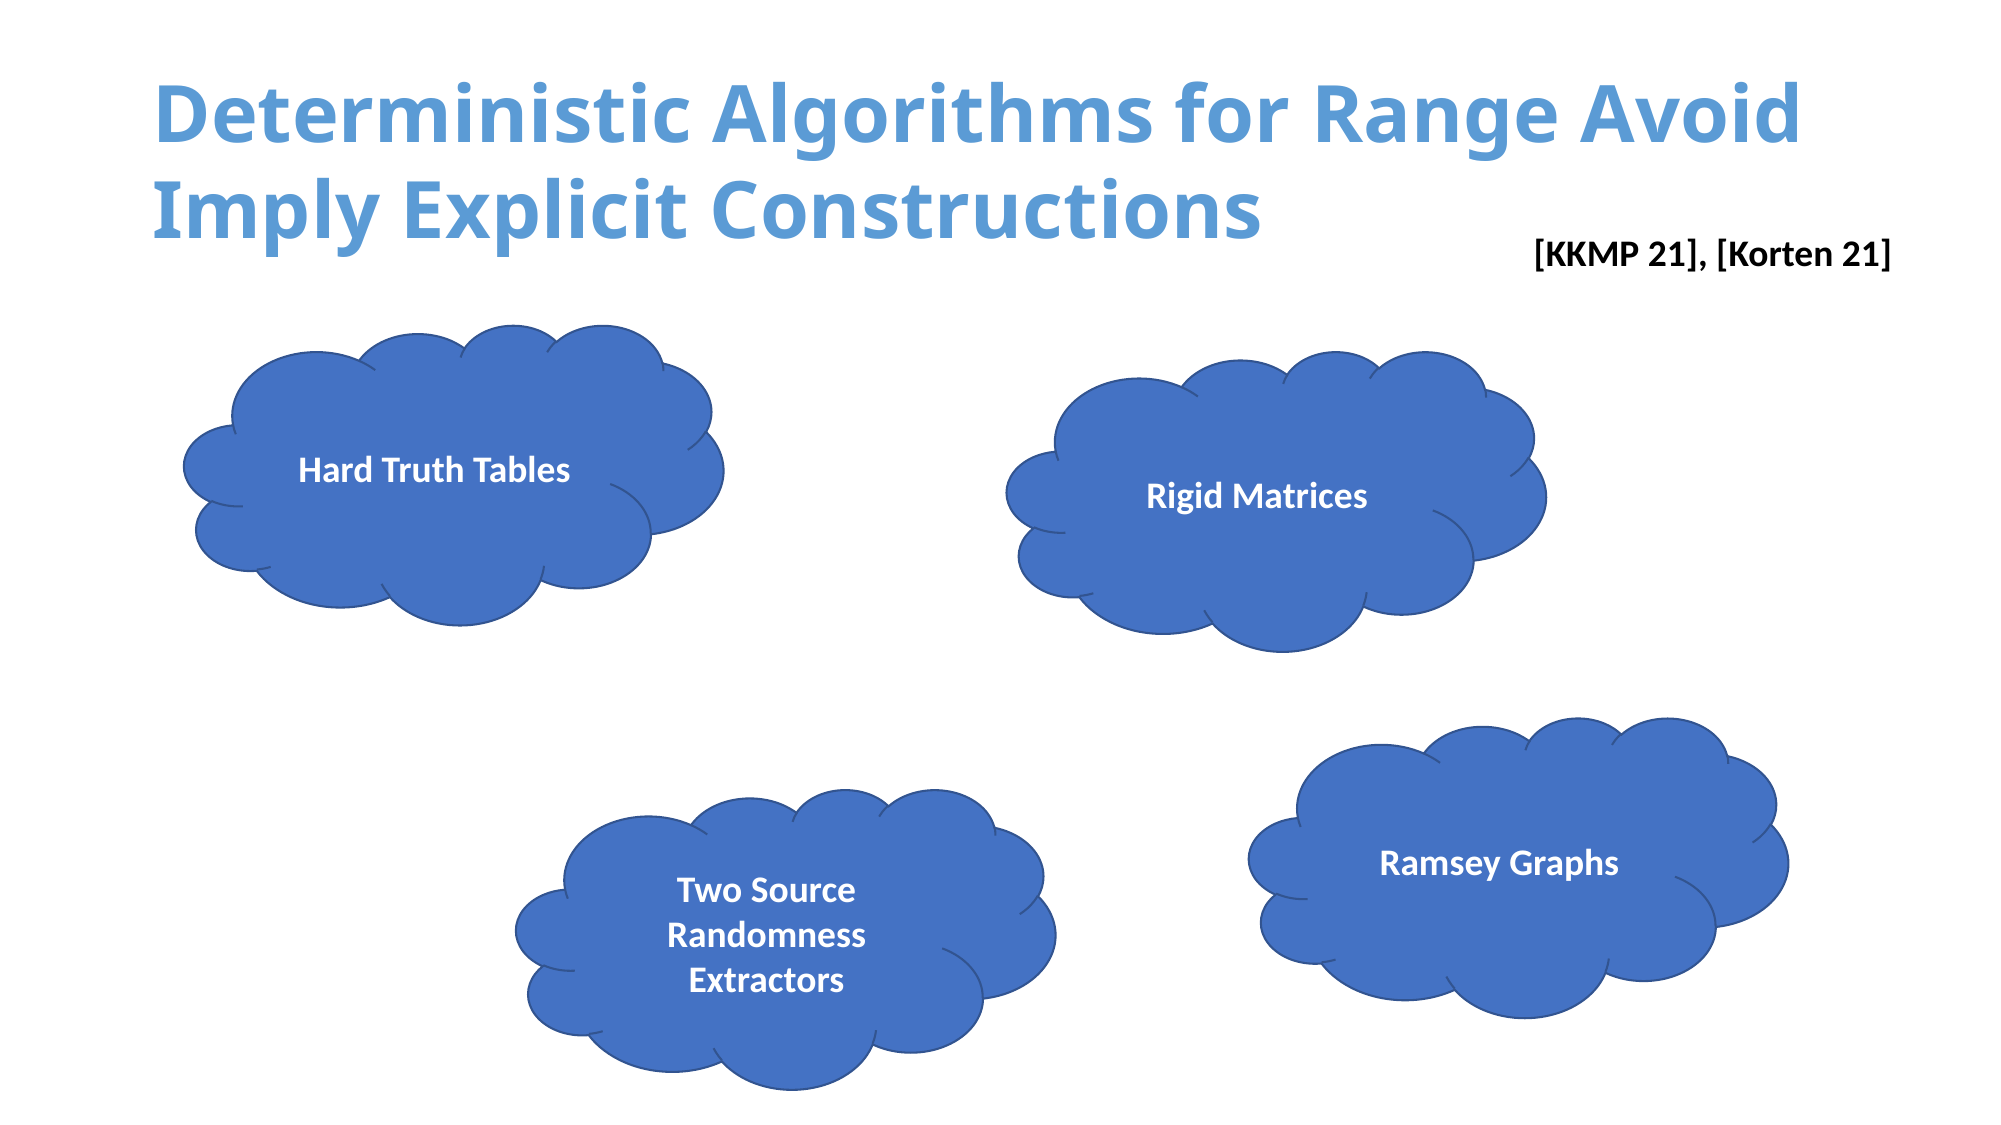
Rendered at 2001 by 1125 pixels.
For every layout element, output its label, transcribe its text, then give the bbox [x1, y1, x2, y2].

text_box [KKMP 21], [Korten 21] [1518, 221, 1960, 282]
text_box Two Source Randomness Extractors [514, 789, 1057, 1091]
text_box Hard Truth Tables [182, 324, 725, 627]
text_box Ramsey Graphs [1247, 717, 1790, 1020]
text_box Rigid Matrices [1005, 351, 1548, 653]
title Deterministic Algorithms for Range Avoid Imply Explicit Constructions [137, 59, 1974, 272]
